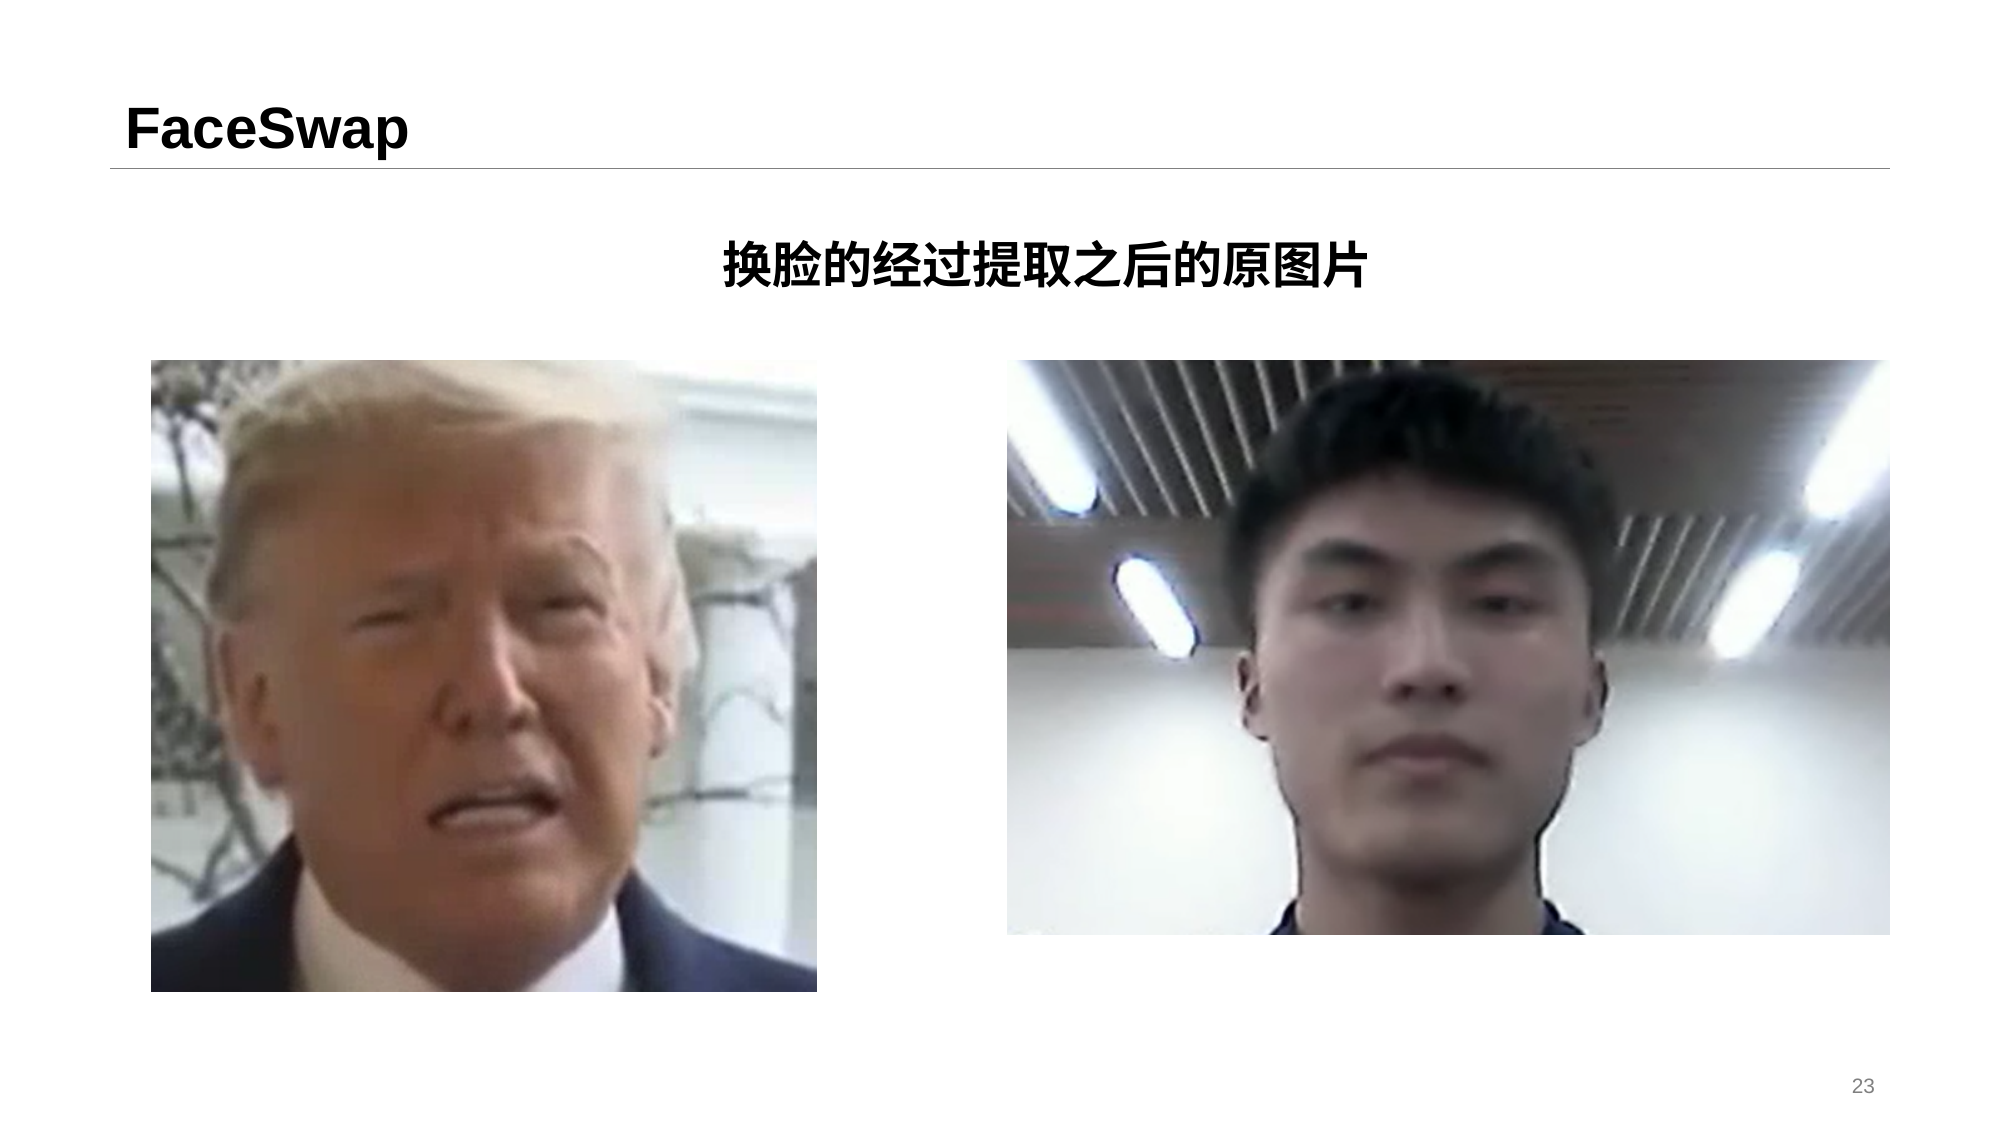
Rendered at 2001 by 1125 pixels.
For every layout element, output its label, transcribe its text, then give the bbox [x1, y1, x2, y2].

title FaceSwap [109, 0, 1890, 169]
picture [1007, 360, 1890, 935]
text_box 换脸的经过提取之后的原图片 [707, 226, 1389, 301]
slide_number 23 [1412, 1068, 1890, 1103]
picture [151, 360, 817, 992]
